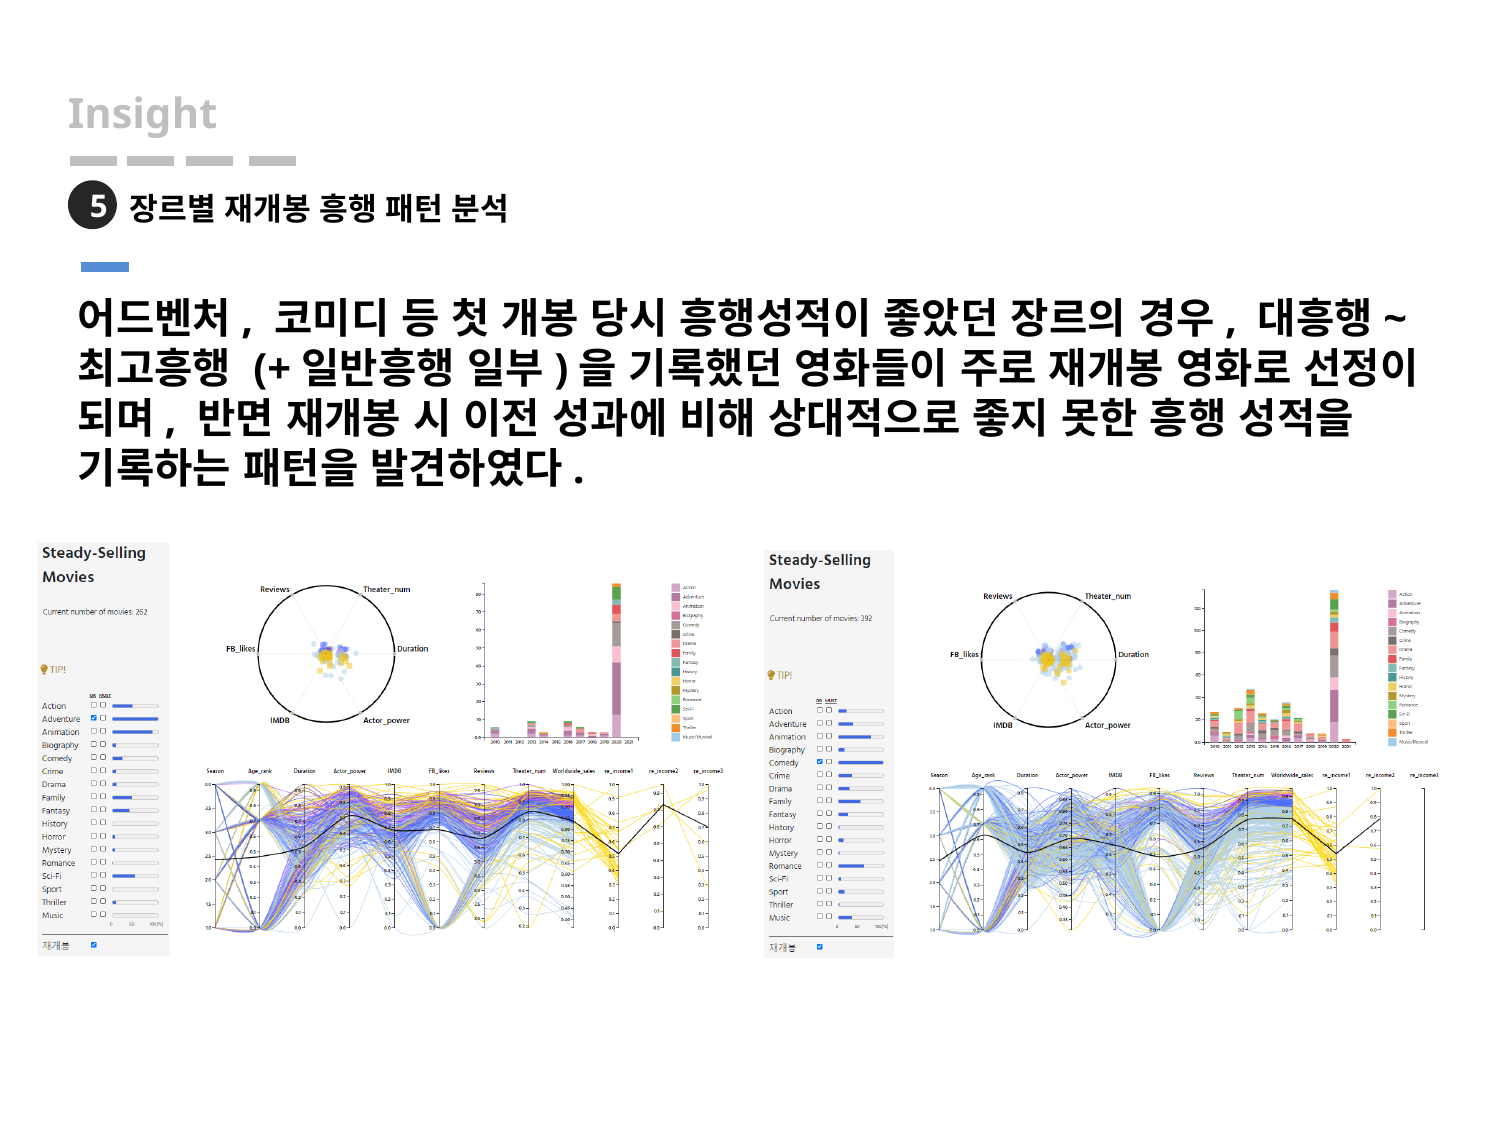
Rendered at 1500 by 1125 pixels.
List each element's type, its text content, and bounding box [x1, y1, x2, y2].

text_box 5 [65, 178, 119, 232]
title Insight [52, 79, 798, 185]
text_box 장르별 재개봉 흥행 패턴 분석 [114, 181, 1408, 231]
picture [37, 542, 736, 959]
text_box 어드벤처, 코미디 등 첫 개봉 당시 흥행성적이 좋았던 장르의 경우, 대흥행~최고흥행 (+일반흥행 일부)을 기록했던 영화들이 주로 재개봉 영화로 선정이 되며, 반면 재개봉 시 이전 성과에 비해 상대적으로 좋지 못한 흥행 성적을 기록하는 패턴을 발견하였다. [62, 284, 1500, 499]
picture [764, 550, 1449, 965]
